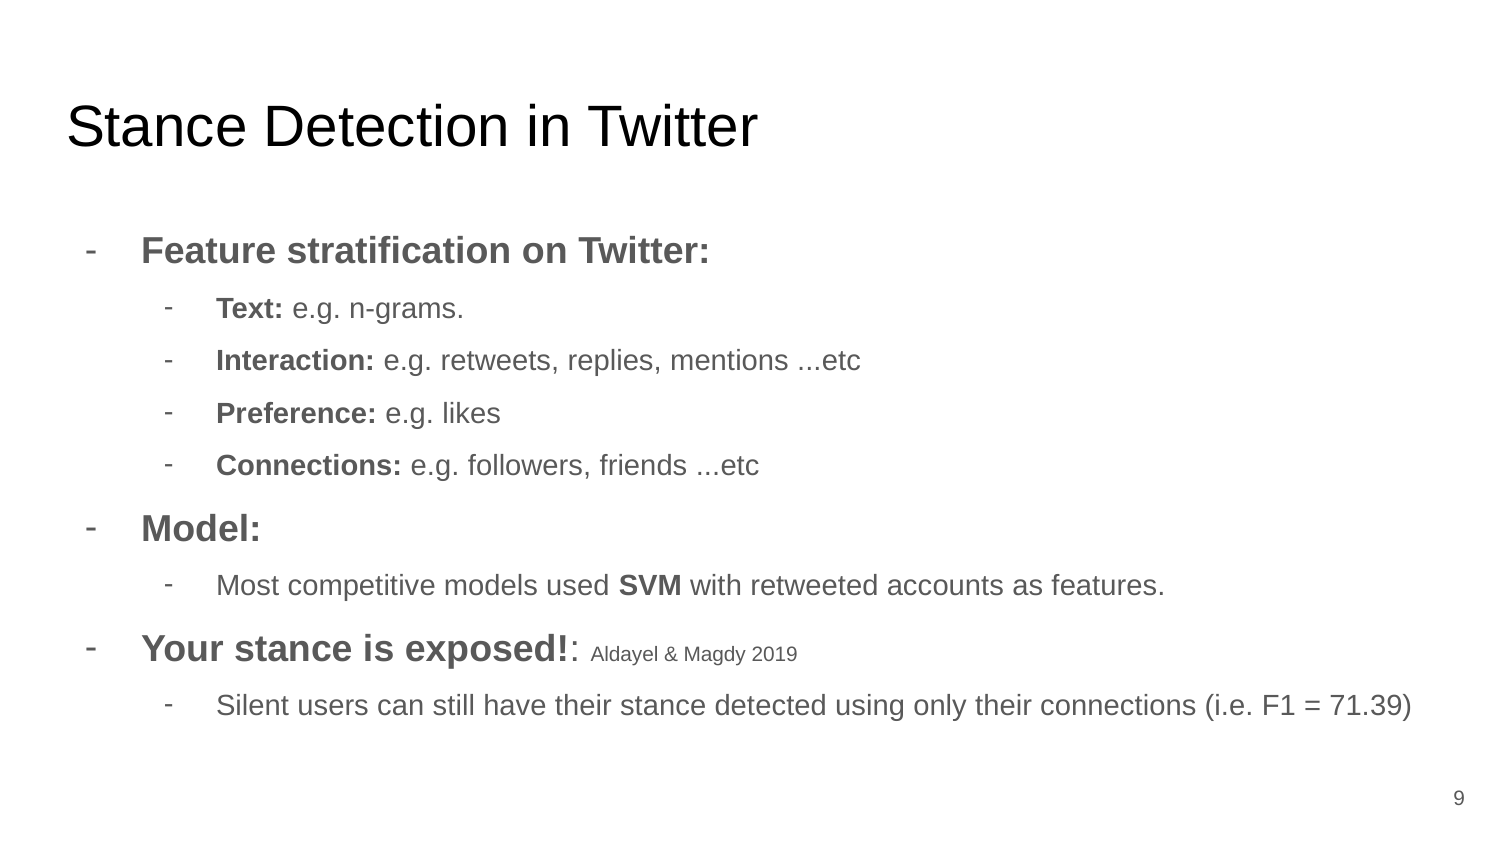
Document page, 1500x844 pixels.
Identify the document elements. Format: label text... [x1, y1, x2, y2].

slide_number 9 [1389, 764, 1480, 830]
title Stance Detection in Twitter [51, 72, 1449, 167]
list Feature stratification on Twitter: Text: e.g. n-grams. Interaction: e.g. retweets, replies, mentions ...etc Preference: e.g. likes Connections: e.g. followers, friends ...etc Model: Most competitive models used SVM with retweeted accounts as features. Your stance is exposed!: Aldayel & Magdy 2019 Silent users can still have their stance detected using only their connections (i.e. F1 = 71.39) [51, 189, 1449, 750]
